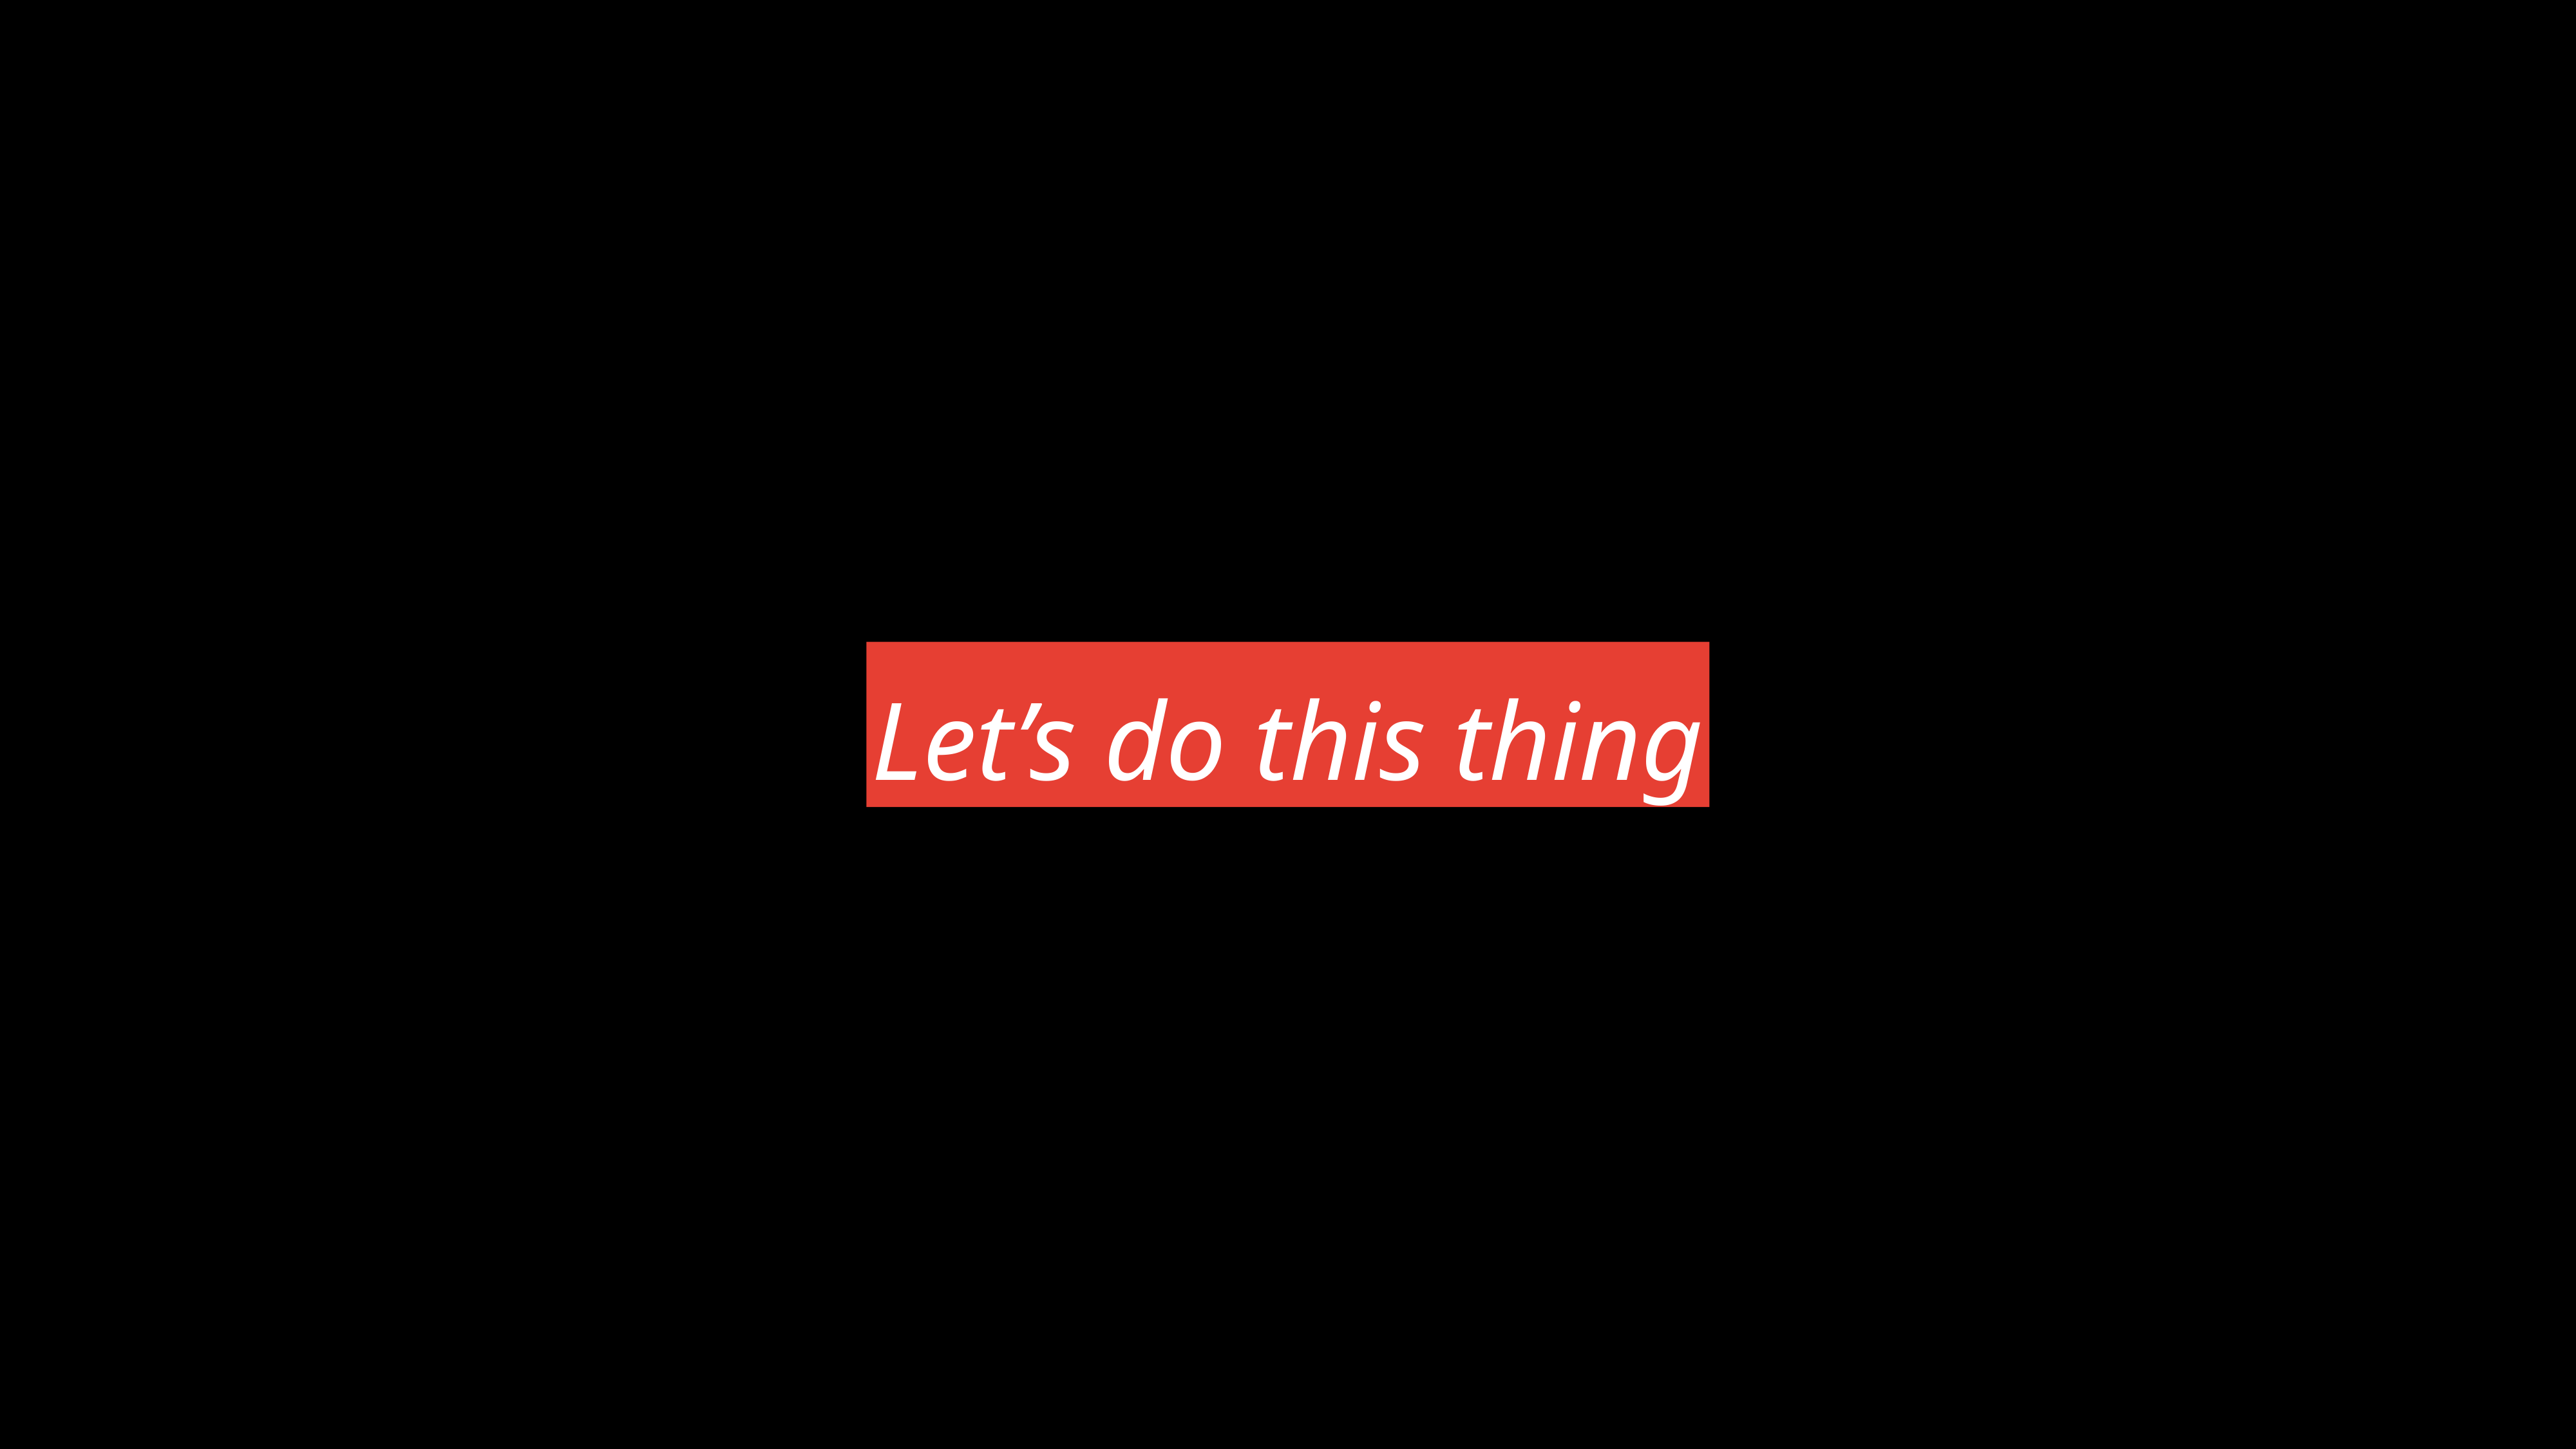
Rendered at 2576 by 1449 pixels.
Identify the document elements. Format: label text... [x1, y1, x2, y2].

text_box Let’s do this thing [866, 641, 1710, 808]
